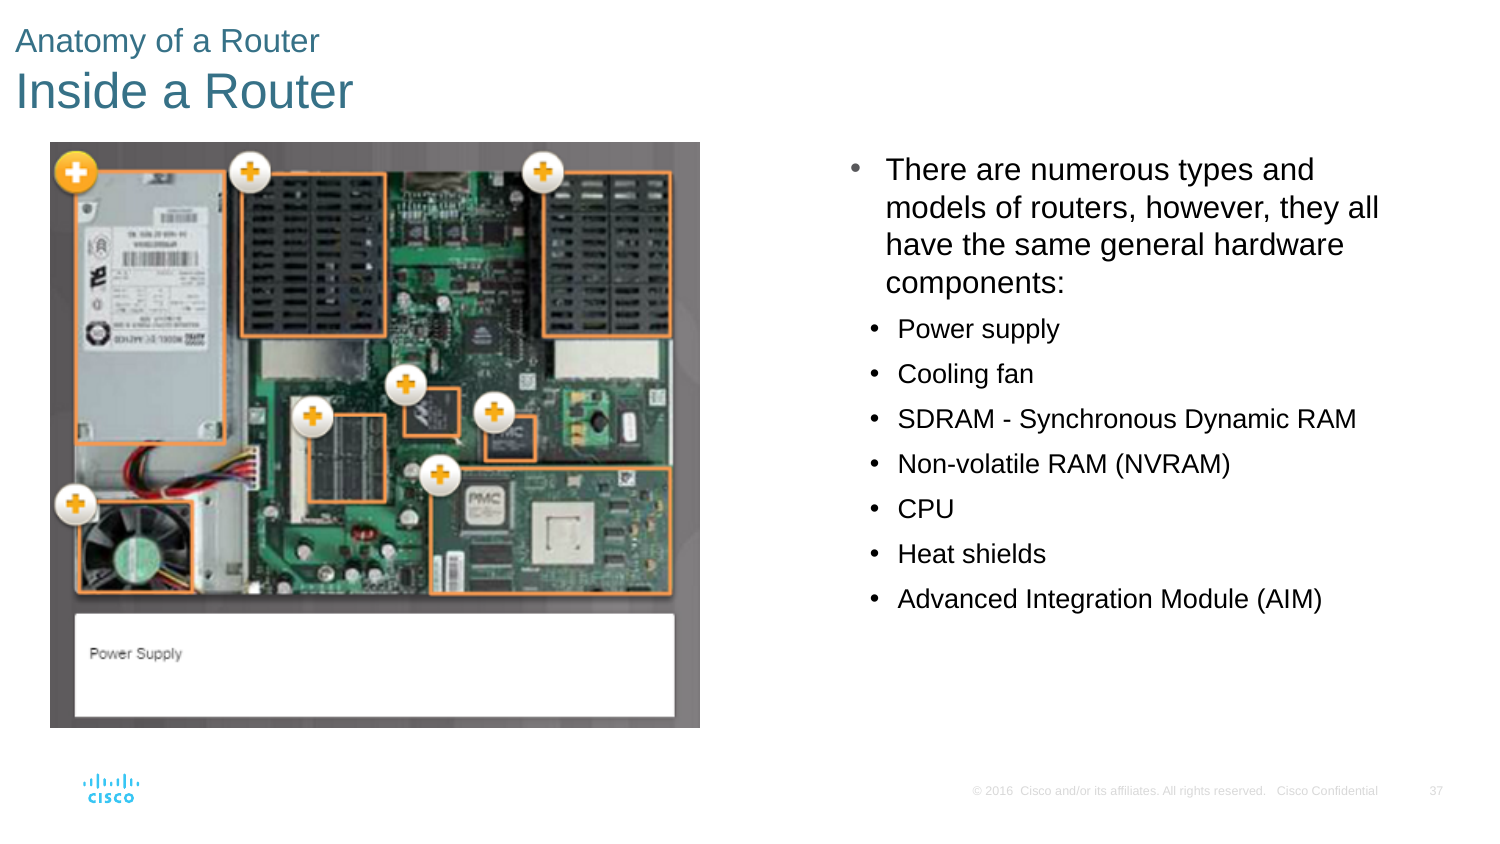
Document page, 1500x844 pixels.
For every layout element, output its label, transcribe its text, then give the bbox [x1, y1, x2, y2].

picture [50, 141, 700, 729]
list There are numerous types and models of routers, however, they all have the same general hardware components: Power supply Cooling fan SDRAM - Synchronous Dynamic RAM Non-volatile RAM (NVRAM) CPU Heat shields Advanced Integration Module (AIM) [811, 142, 1425, 691]
title Anatomy of a Router Inside a Router [0, 6, 870, 131]
